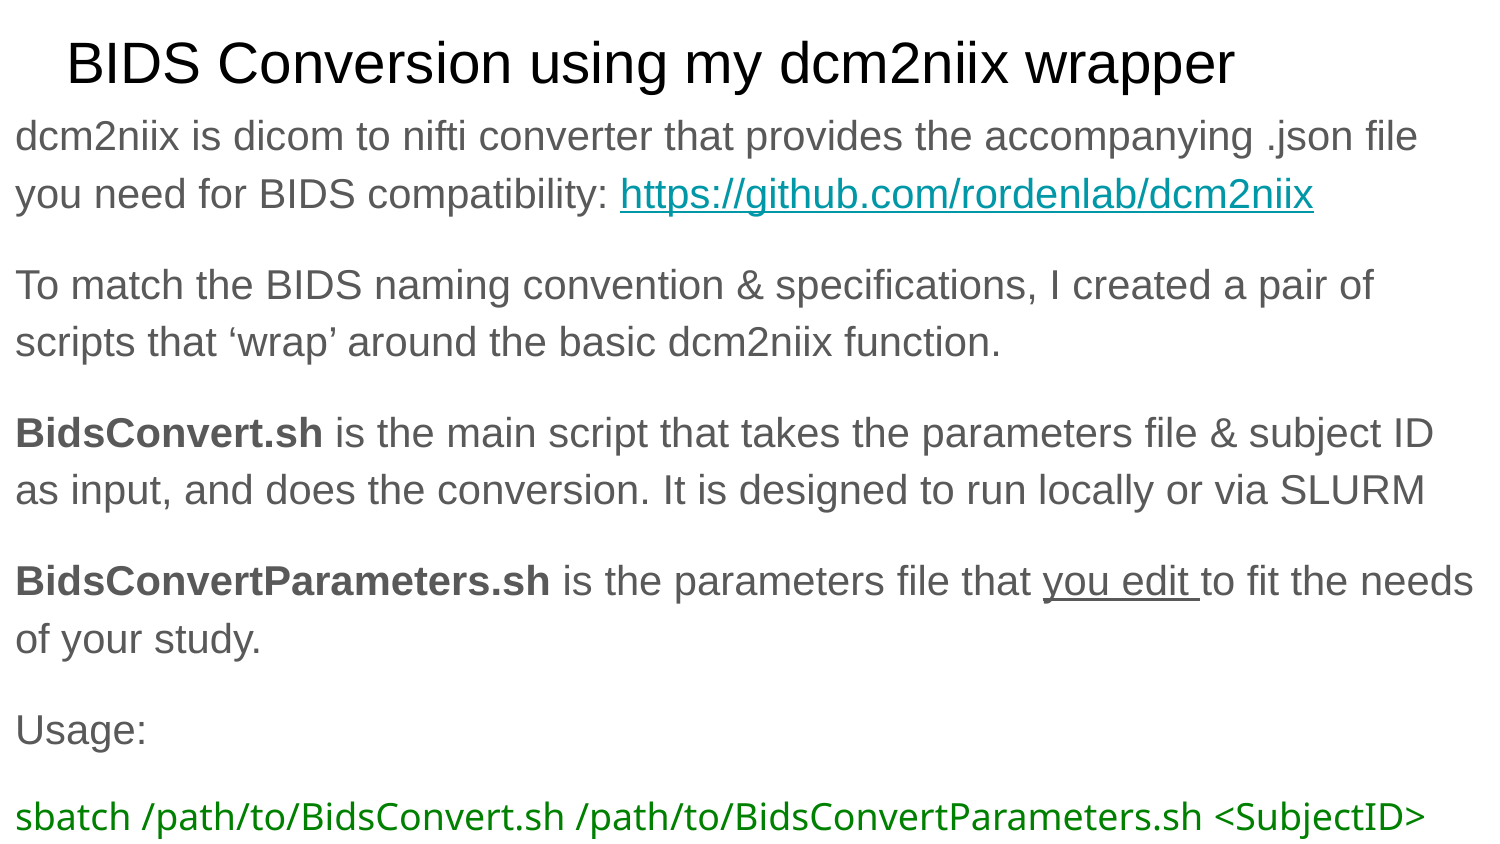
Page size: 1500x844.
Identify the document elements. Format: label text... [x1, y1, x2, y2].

list dcm2niix is dicom to nifti converter that provides the accompanying .json file you need for BIDS compatibility: https://github.com/rordenlab/dcm2niix To match the BIDS naming convention & specifications, I created a pair of scripts that ‘wrap’ around the basic dcm2niix function. BidsConvert.sh is the main script that takes the parameters file & subject ID as input, and does the conversion. It is designed to run locally or via SLURM BidsConvertParameters.sh is the parameters file that you edit to fit the needs of your study. Usage: sbatch /path/to/BidsConvert.sh /path/to/BidsConvertParameters.sh <SubjectID> [0, 86, 1500, 740]
title BIDS Conversion using my dcm2niix wrapper [51, 10, 1449, 86]
